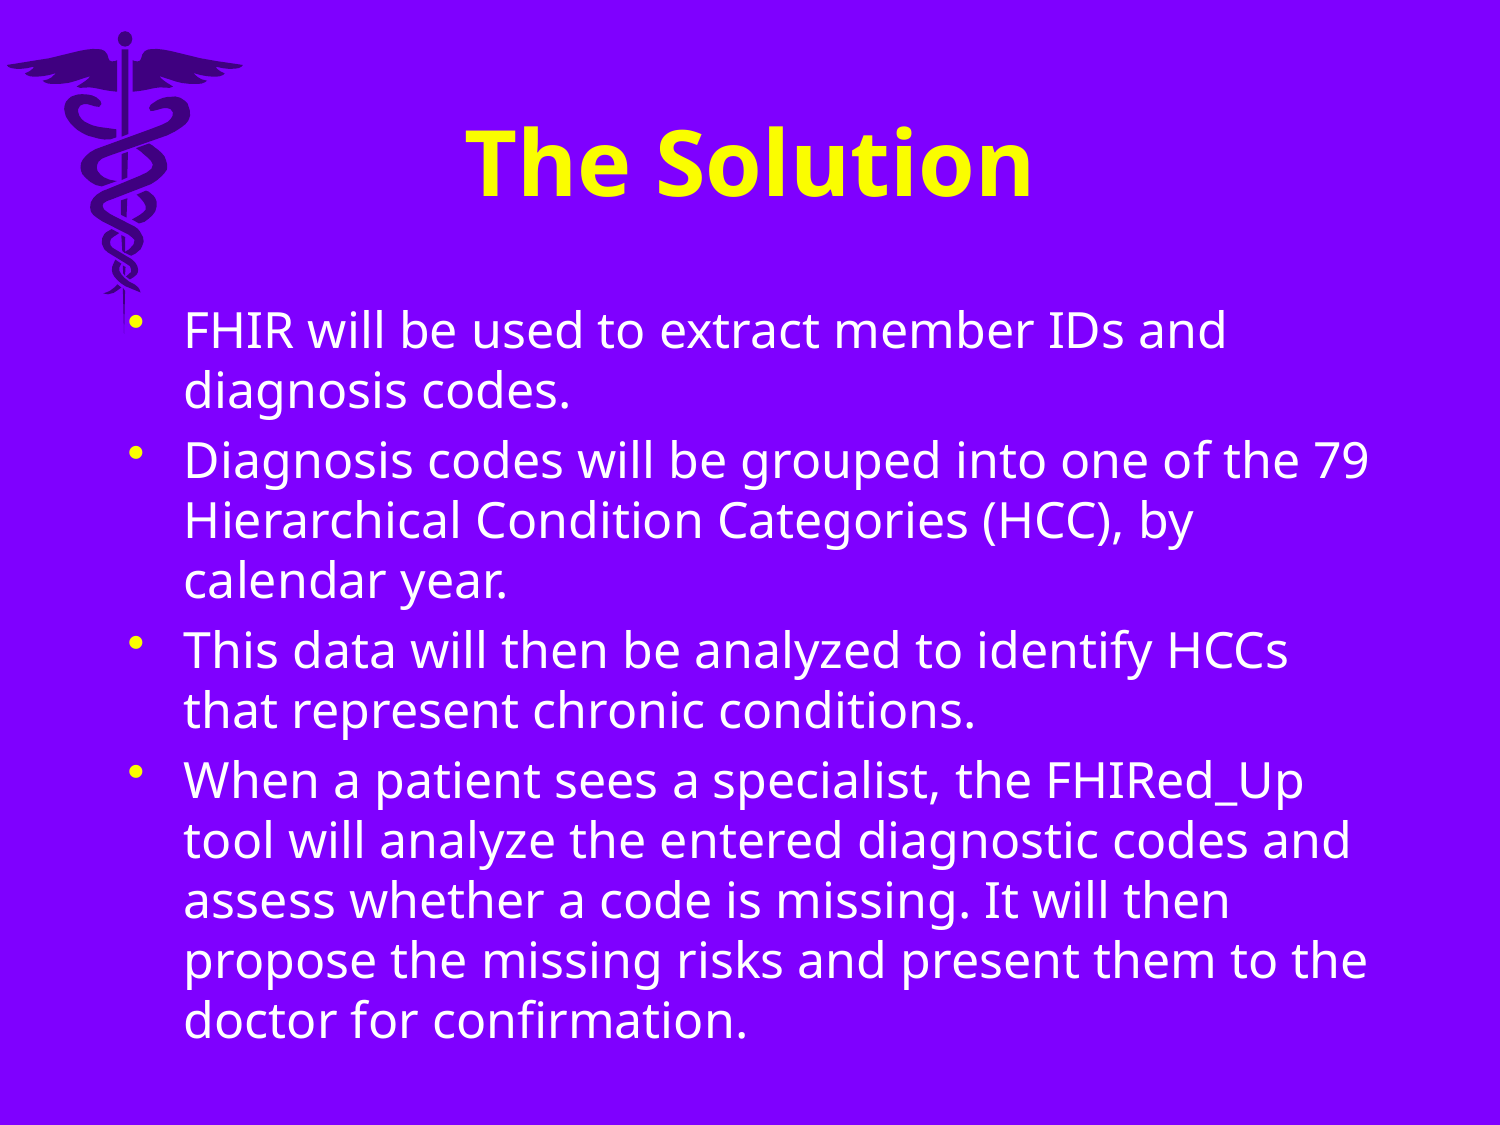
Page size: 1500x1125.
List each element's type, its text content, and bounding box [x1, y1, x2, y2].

list FHIR will be used to extract member IDs and diagnosis codes. Diagnosis codes will be grouped into one of the 79 Hierarchical Condition Categories (HCC), by calendar year. This data will then be analyzed to identify HCCs that represent chronic conditions. When a patient sees a specialist, the FHIRed_Up tool will analyze the entered diagnostic codes and assess whether a code is missing. It will then propose the missing risks and present them to the doctor for confirmation. [112, 290, 1388, 966]
title The Solution [249, 65, 1388, 254]
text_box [6, 30, 244, 335]
